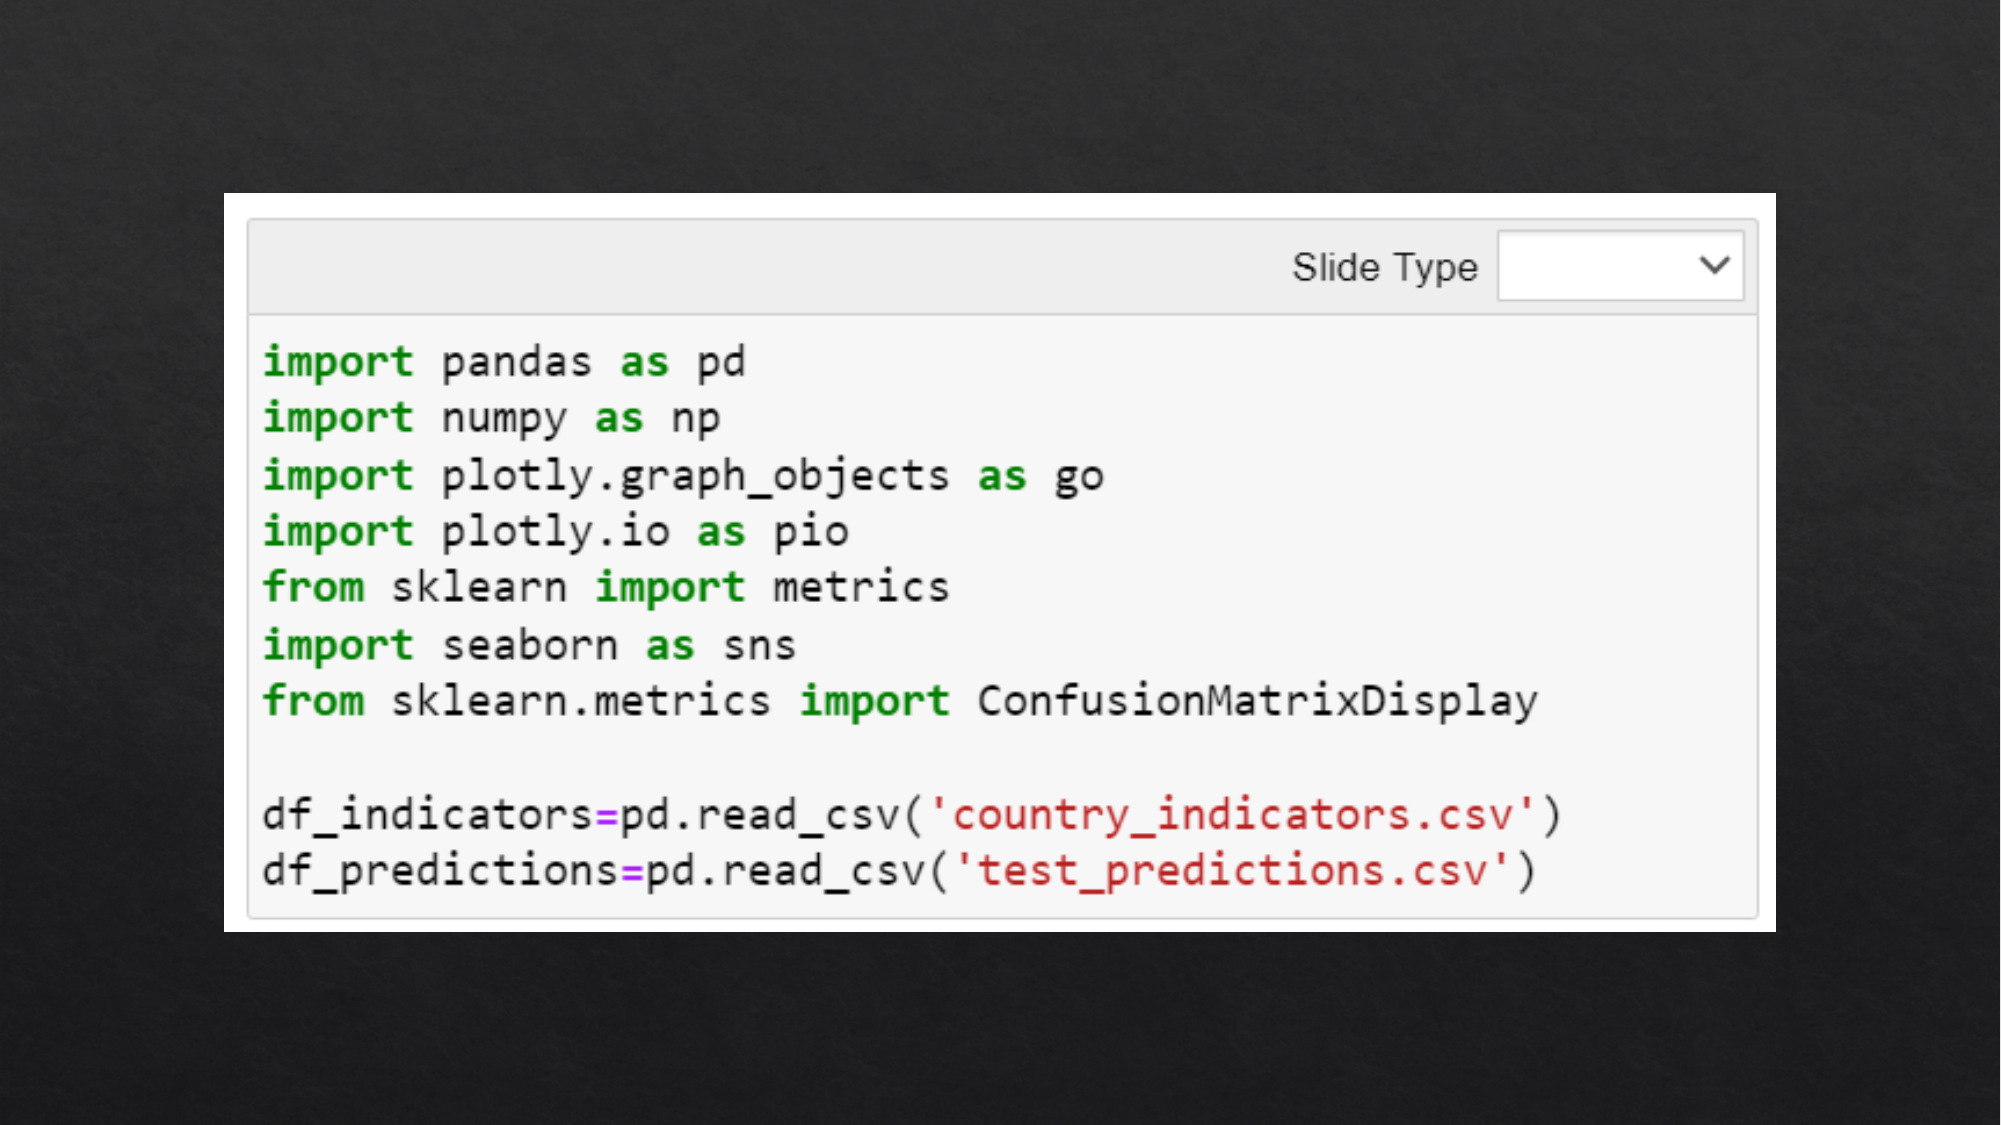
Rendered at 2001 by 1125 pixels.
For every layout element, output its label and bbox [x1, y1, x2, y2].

picture [224, 193, 1776, 932]
